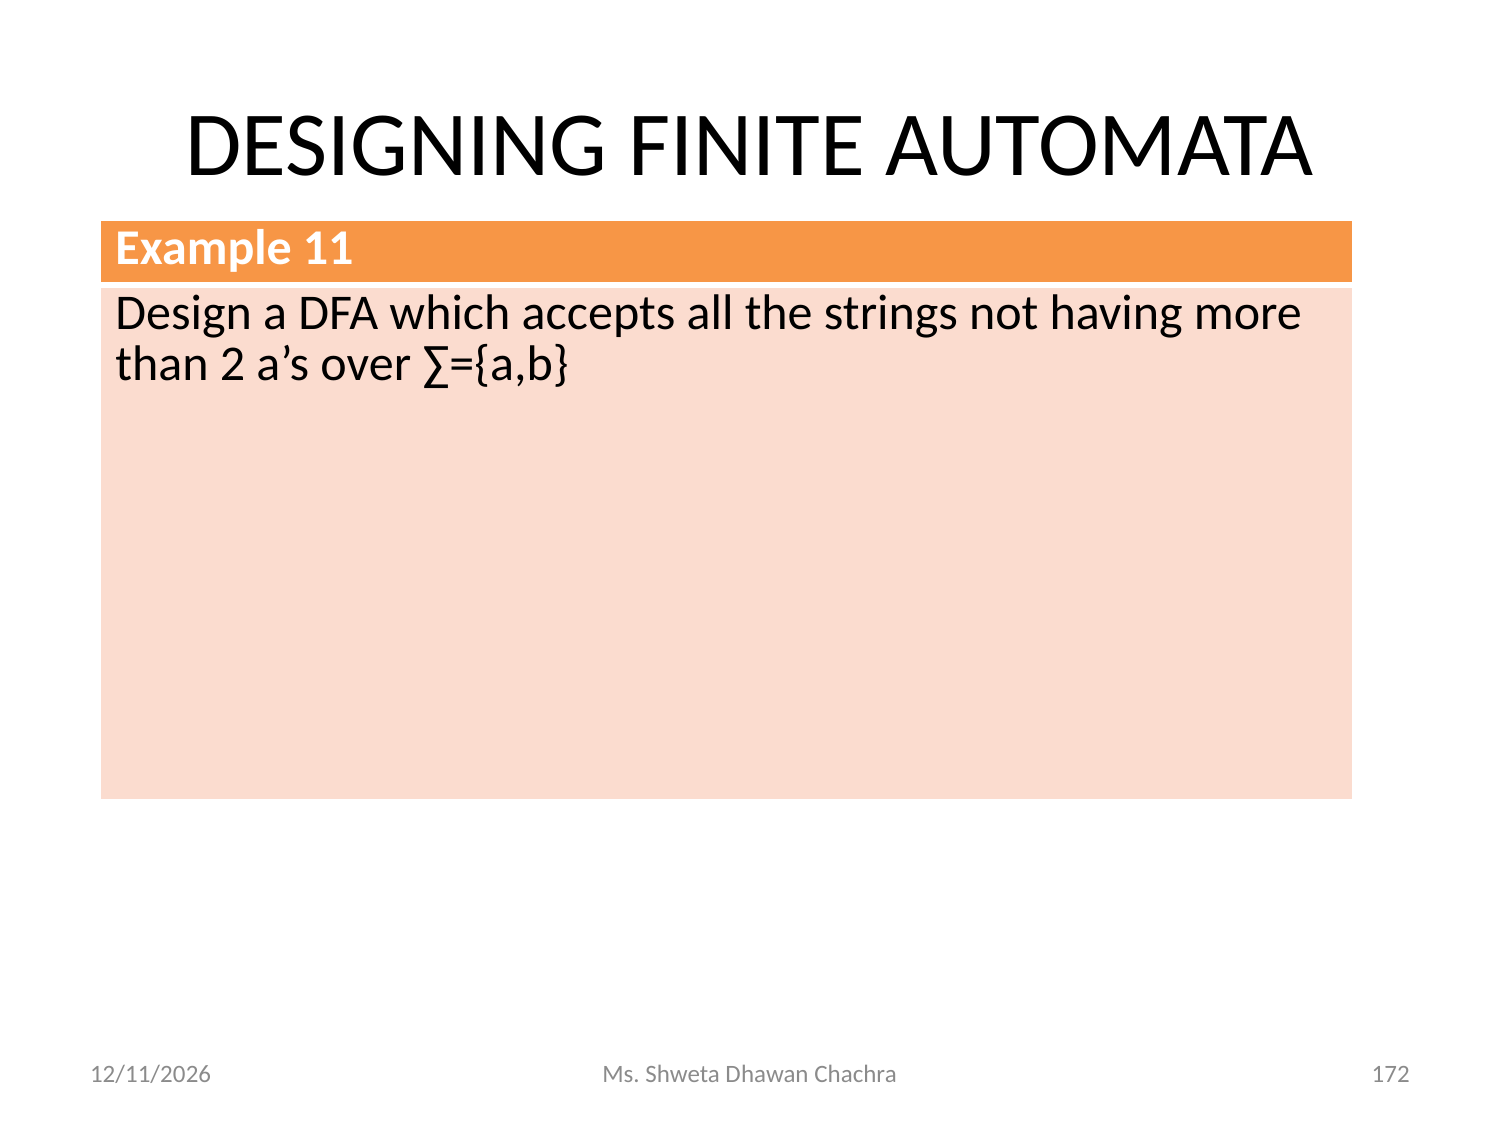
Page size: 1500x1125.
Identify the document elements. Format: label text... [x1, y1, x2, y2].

footer Ms. Shweta Dhawan Chachra [512, 1042, 988, 1103]
title DESIGNING FINITE AUTOMATA [75, 45, 1425, 233]
slide_number 172 [1074, 1042, 1425, 1103]
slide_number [75, 1042, 425, 1103]
table_cell Design a DFA which accepts all the strings not having more than 2 a’s over ∑={a,b} [101, 288, 1352, 799]
table_header Example 11 [101, 221, 1352, 282]
